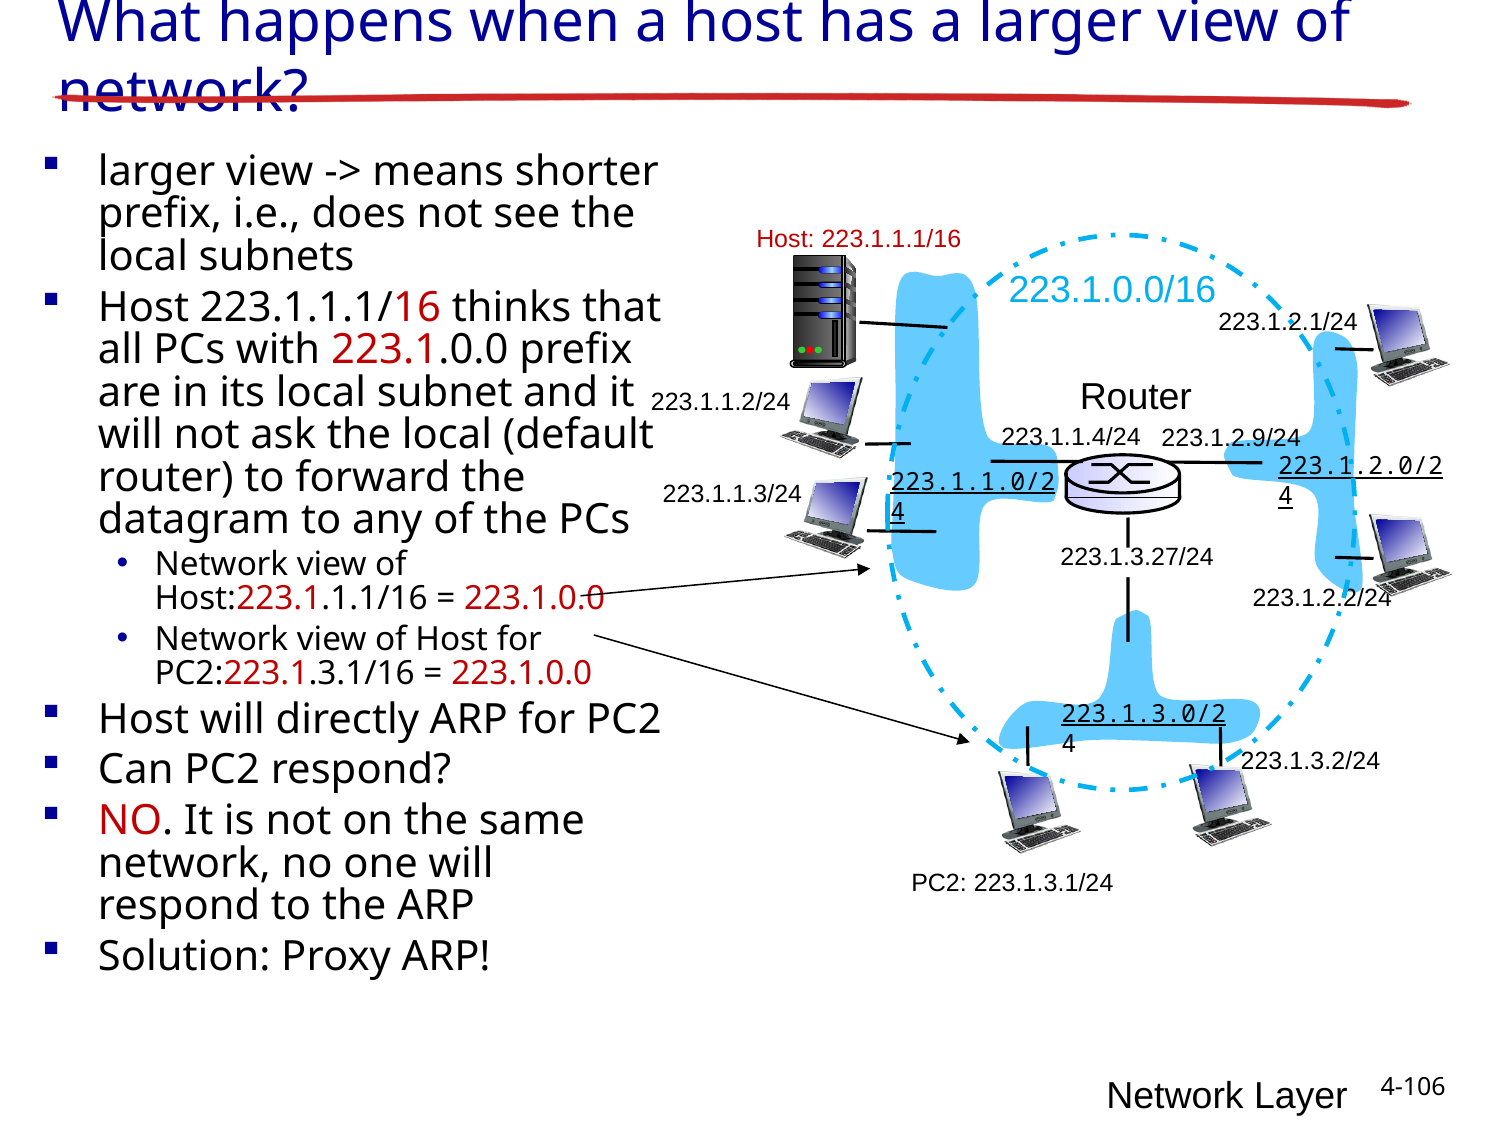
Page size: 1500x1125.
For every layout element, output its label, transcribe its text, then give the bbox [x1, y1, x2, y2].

list larger view -> means shorter prefix, i.e., does not see the local subnets Host 223.1.1.1/16 thinks that all PCs with 223.1.0.0 prefix are in its local subnet and it will not ask the local (default router) to forward the datagram to any of the PCs Network view of Host:223.1.1.1/16 = 223.1.0.0 Network view of Host for PC2:223.1.3.1/16 = 223.1.0.0 Host will directly ARP for PC2 Can PC2 respond? NO. It is not on the same network, no one will respond to the ARP Solution: Proxy ARP! [26, 143, 682, 1049]
picture [47, 89, 1428, 112]
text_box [580, 568, 871, 597]
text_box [635, 214, 1472, 906]
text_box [593, 634, 630, 743]
footer Network Layer [887, 1063, 1363, 1111]
slide_number 4-106 [1365, 1063, 1477, 1109]
title What happens when a host has a larger view of network? [42, 19, 1500, 88]
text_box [790, 255, 857, 368]
